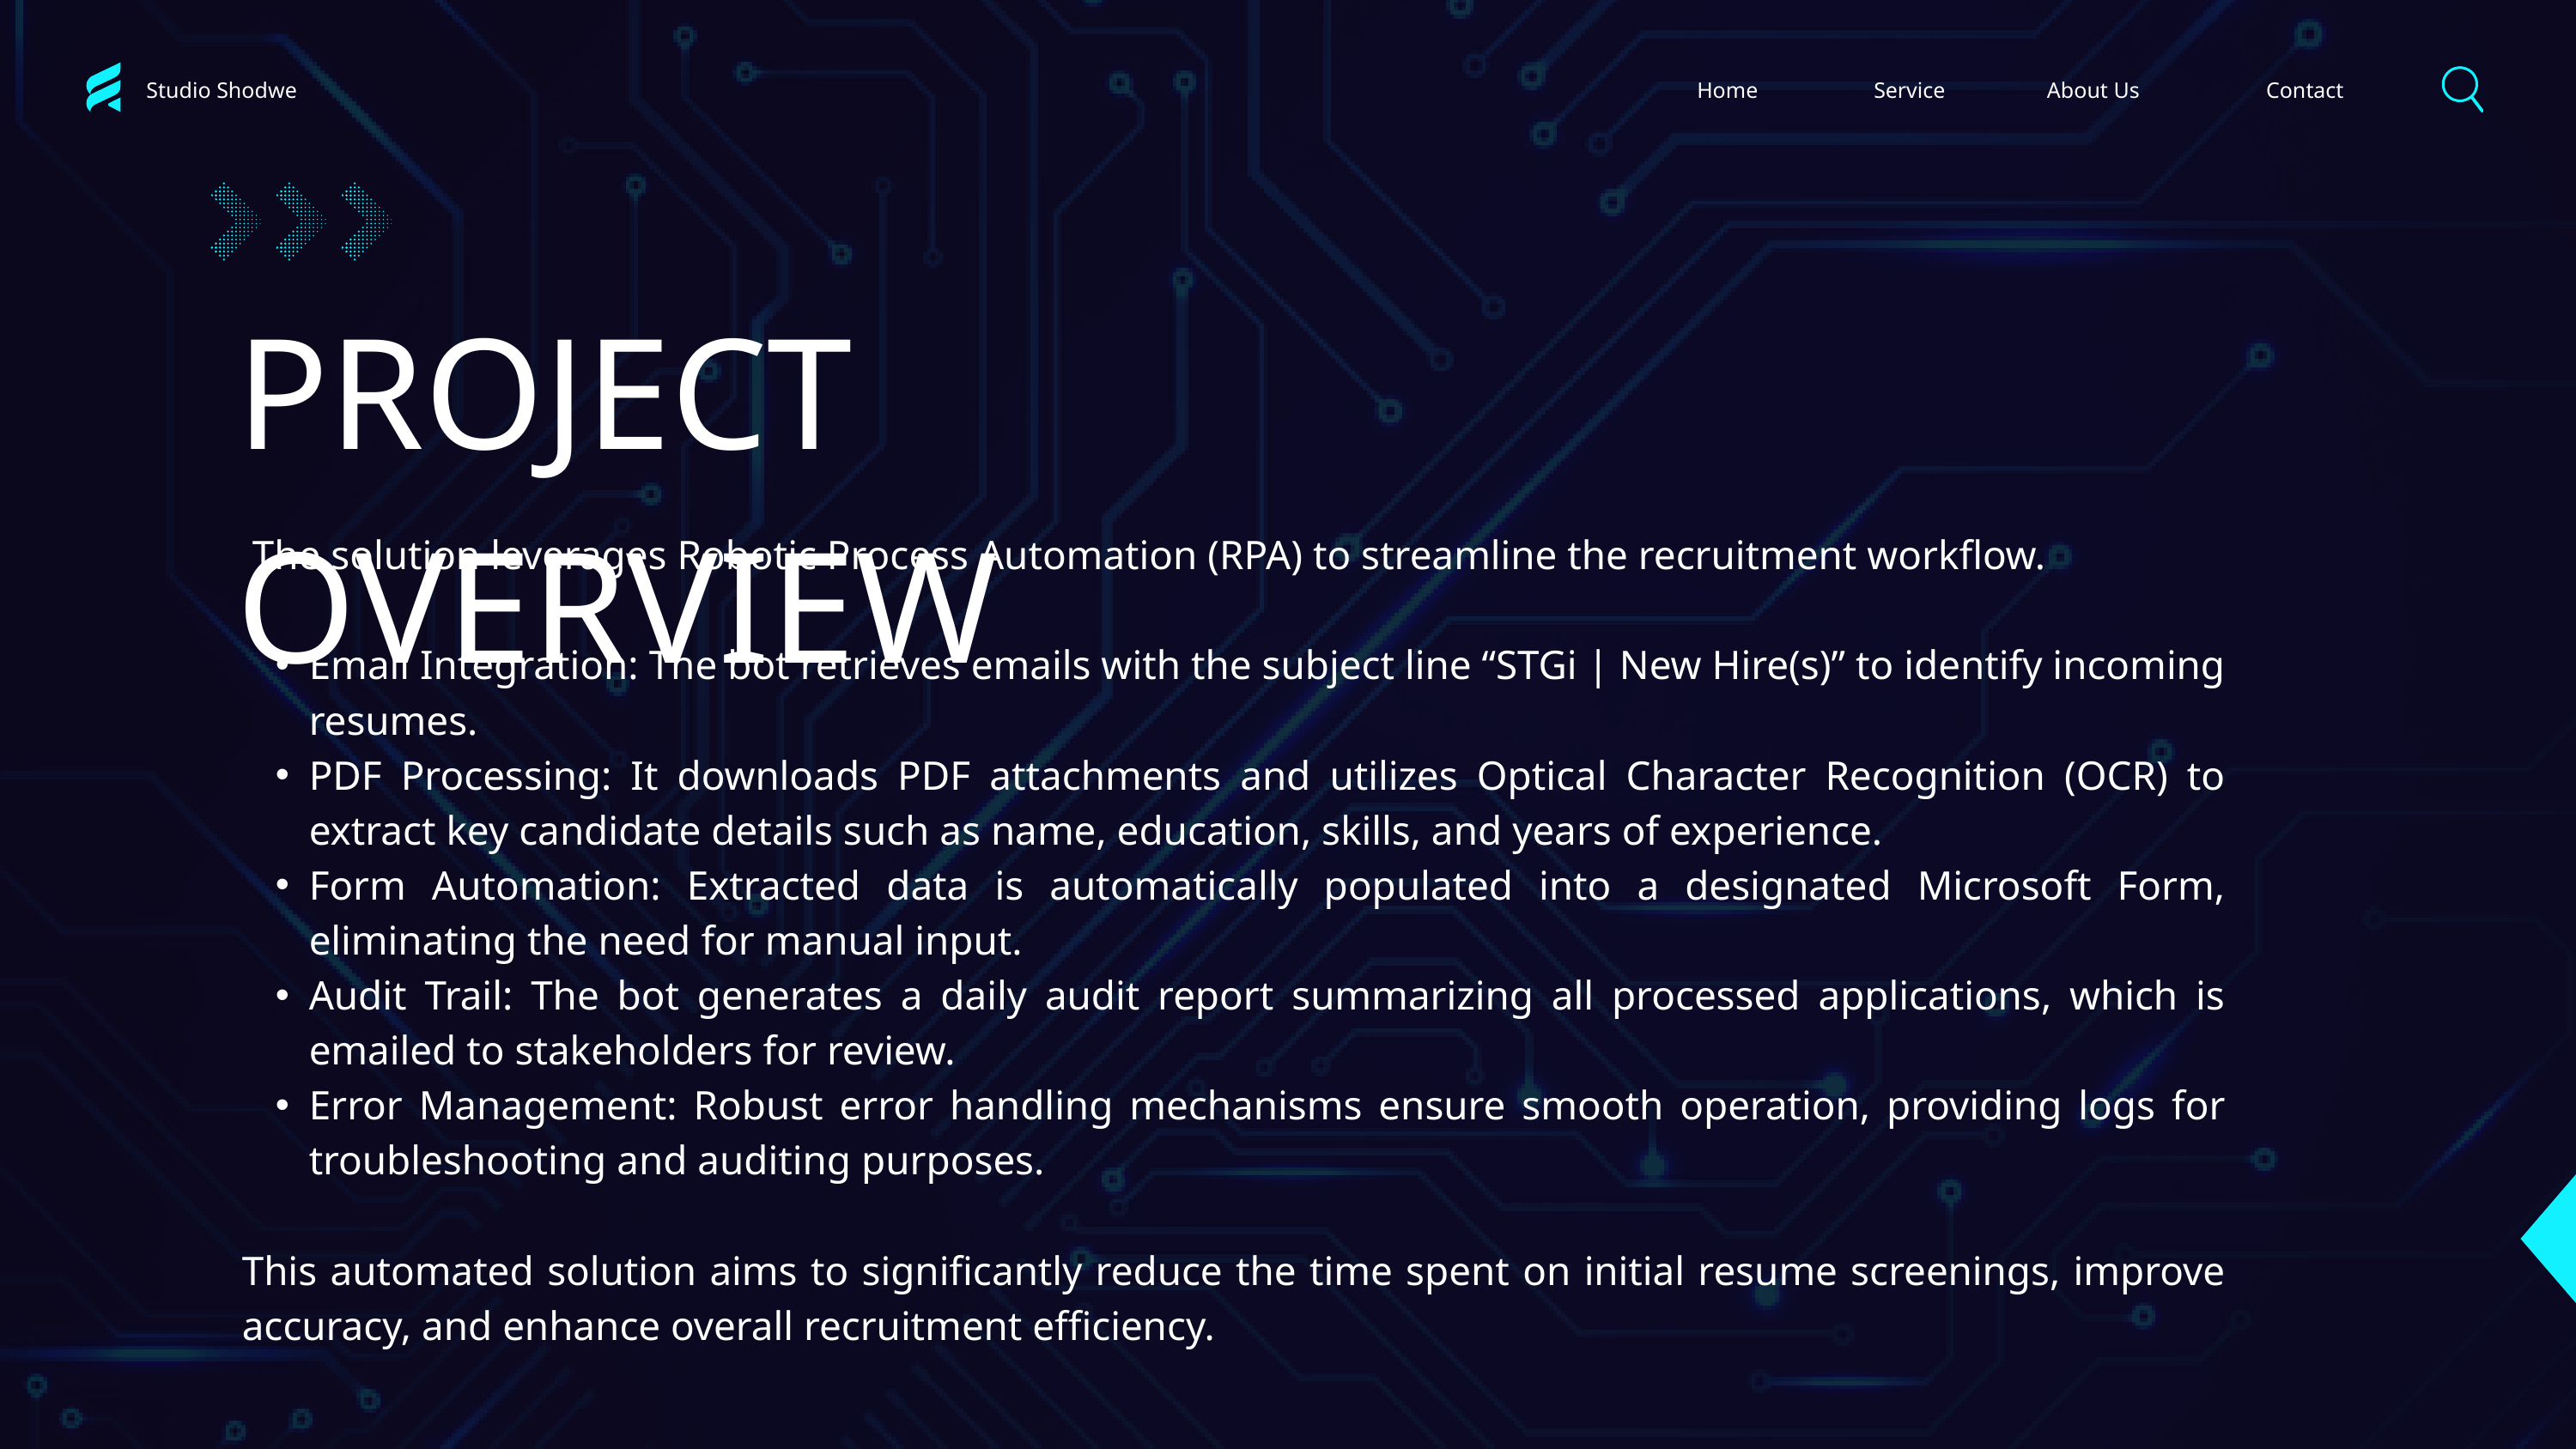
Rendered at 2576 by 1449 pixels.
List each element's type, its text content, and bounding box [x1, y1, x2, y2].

text_box Contact [2266, 72, 2404, 103]
text_box [84, 62, 121, 112]
text_box PROJECT OVERVIEW [236, 265, 1235, 694]
text_box [0, 0, 2576, 1449]
text_box Service [1874, 72, 1978, 103]
text_box Studio Shodwe [146, 72, 328, 103]
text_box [210, 182, 392, 262]
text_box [2483, 1210, 2576, 1267]
text_box [2439, 64, 2484, 112]
text_box About Us [2047, 72, 2196, 103]
text_box Home [1697, 72, 1811, 103]
text_box The solution leverages Robotic Process Automation (RPA) to streamline the recruitment workflow. Email Integration: The bot retrieves emails with the subject line “STGi | New Hire(s)” to identify incoming resumes. PDF Processing: It downloads PDF attachments and utilizes Optical Character Recognition (OCR) to extract key candidate details such as name, education, skills, and years of experience. Form Automation: Extracted data is automatically populated into a designated Microsoft Form, eliminating the need for manual input. Audit Trail: The bot generates a daily audit report summarizing all processed applications, which is emailed to stakeholders for review. Error Management: Robust error handling mechanisms ensure smooth operation, providing logs for troubleshooting and auditing purposes. This automated solution aims to significantly reduce the time spent on initial resume screenings, improve accuracy, and enhance overall recruitment efficiency. [241, 522, 2227, 1349]
